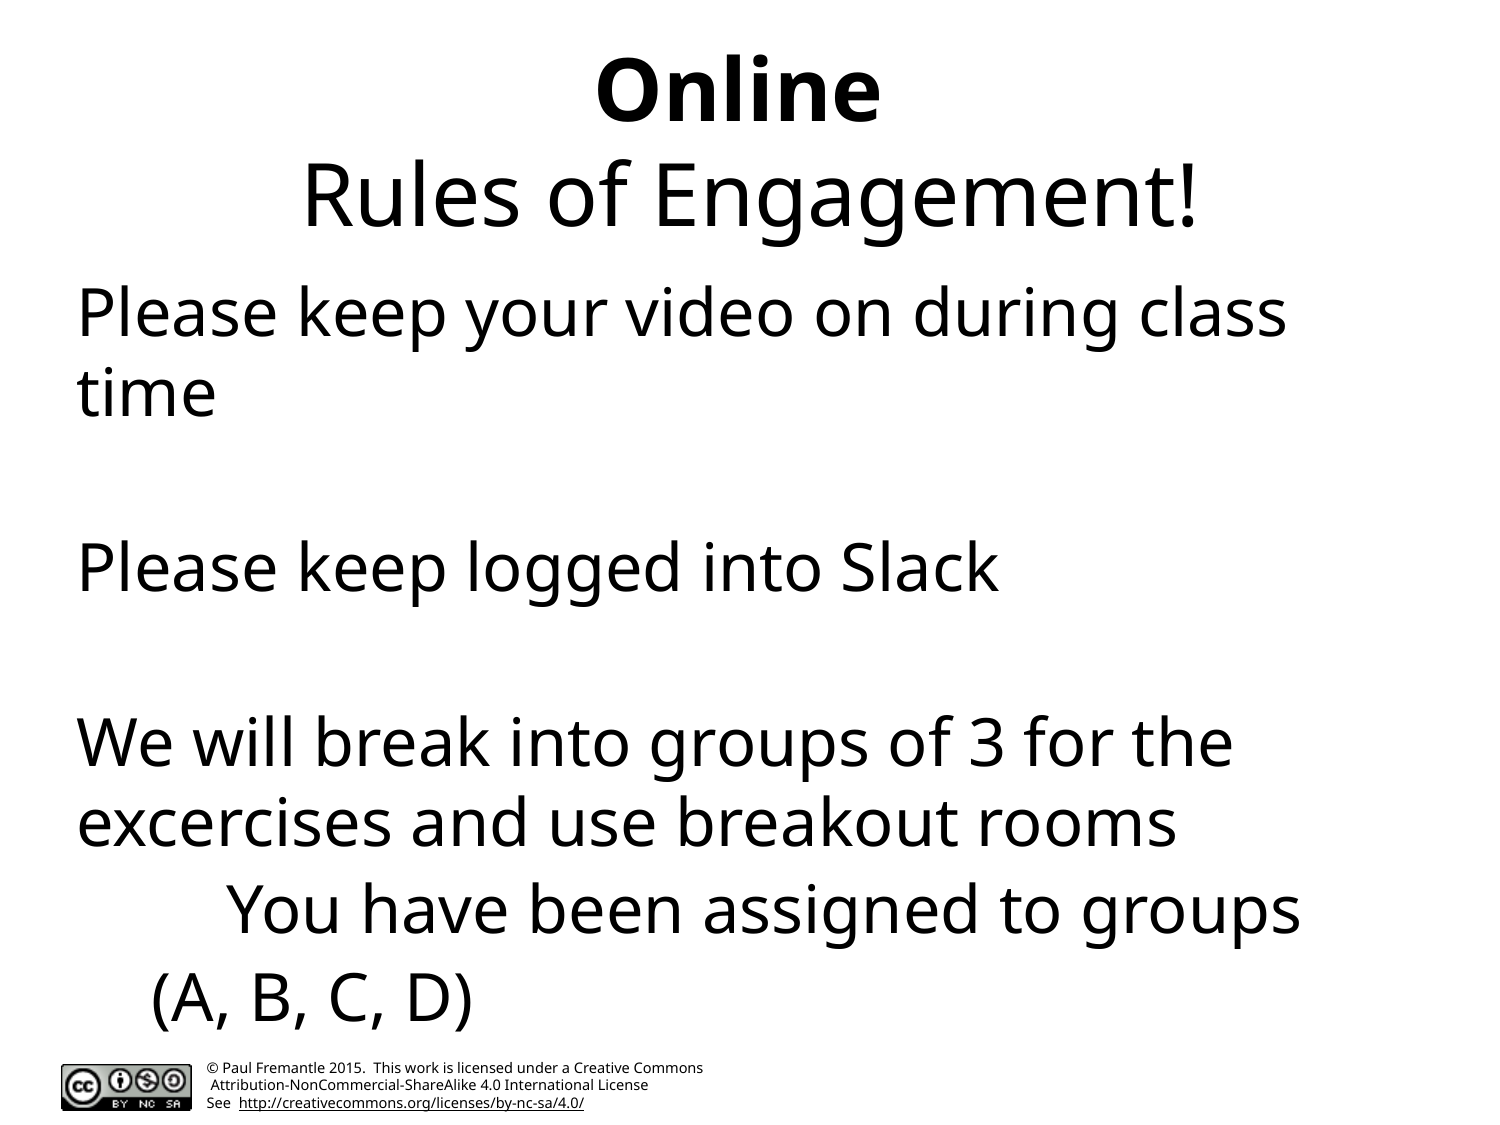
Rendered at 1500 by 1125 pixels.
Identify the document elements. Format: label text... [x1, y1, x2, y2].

list Please keep your video on during class time Please keep logged into Slack We will break into groups of 3 for the excercises and use breakout rooms You have been assigned to groups (A, B, C, D) [61, 262, 1412, 1005]
picture [61, 1064, 192, 1111]
title Online Rules of Engagement! [75, 45, 1425, 233]
